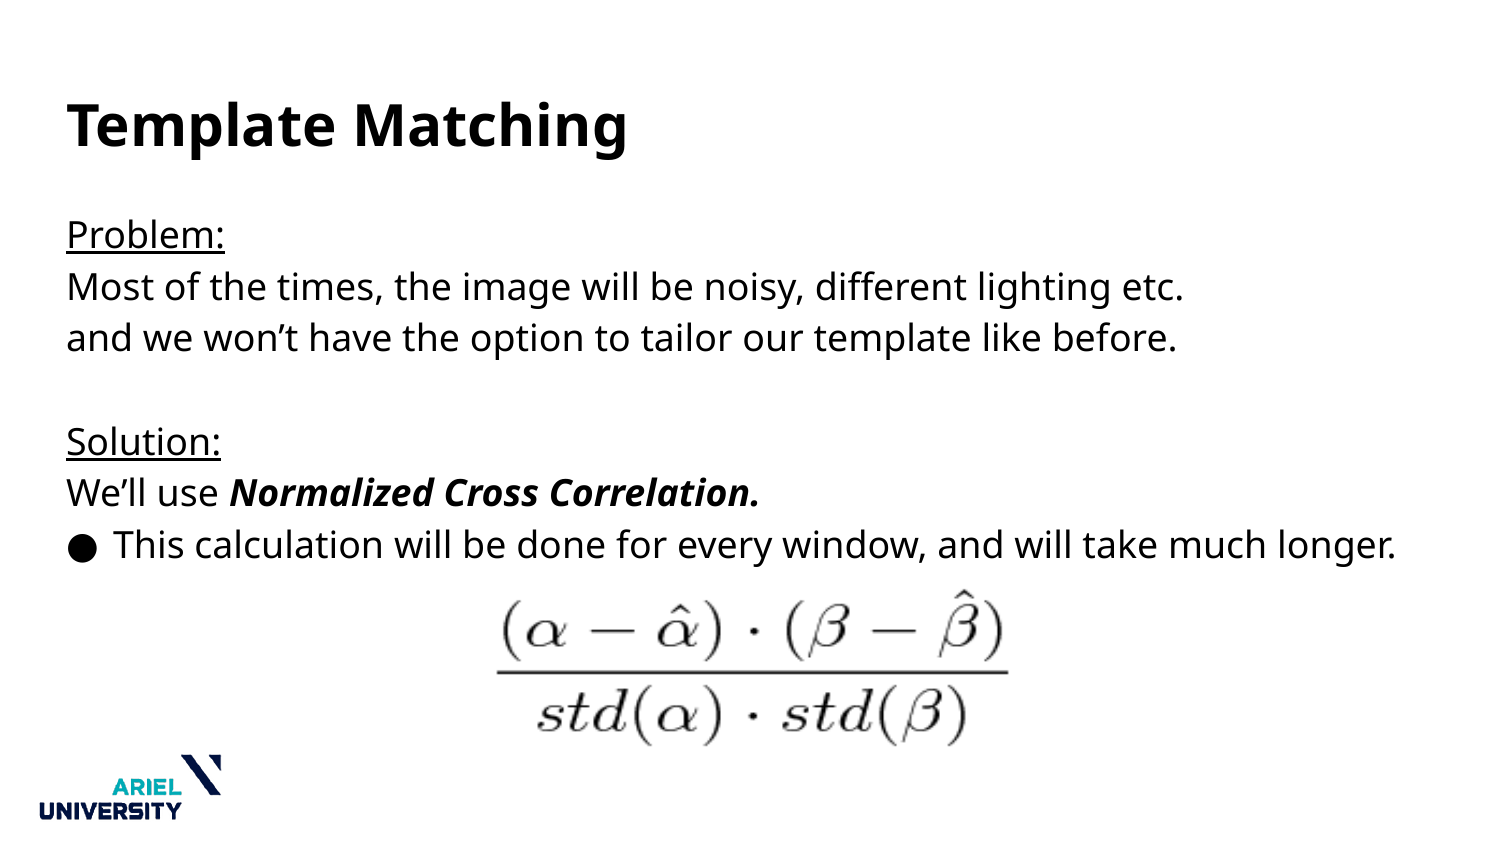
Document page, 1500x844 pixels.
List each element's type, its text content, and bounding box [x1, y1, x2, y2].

list Problem: Most of the times, the image will be noisy, different lighting etc. and we won’t have the option to tailor our template like before. Solution: We’ll use Normalized Cross Correlation. This calculation will be done for every window, and will take much longer. [51, 189, 1449, 750]
picture [14, 743, 246, 830]
title Template Matching [51, 72, 1449, 167]
picture [488, 586, 1013, 750]
